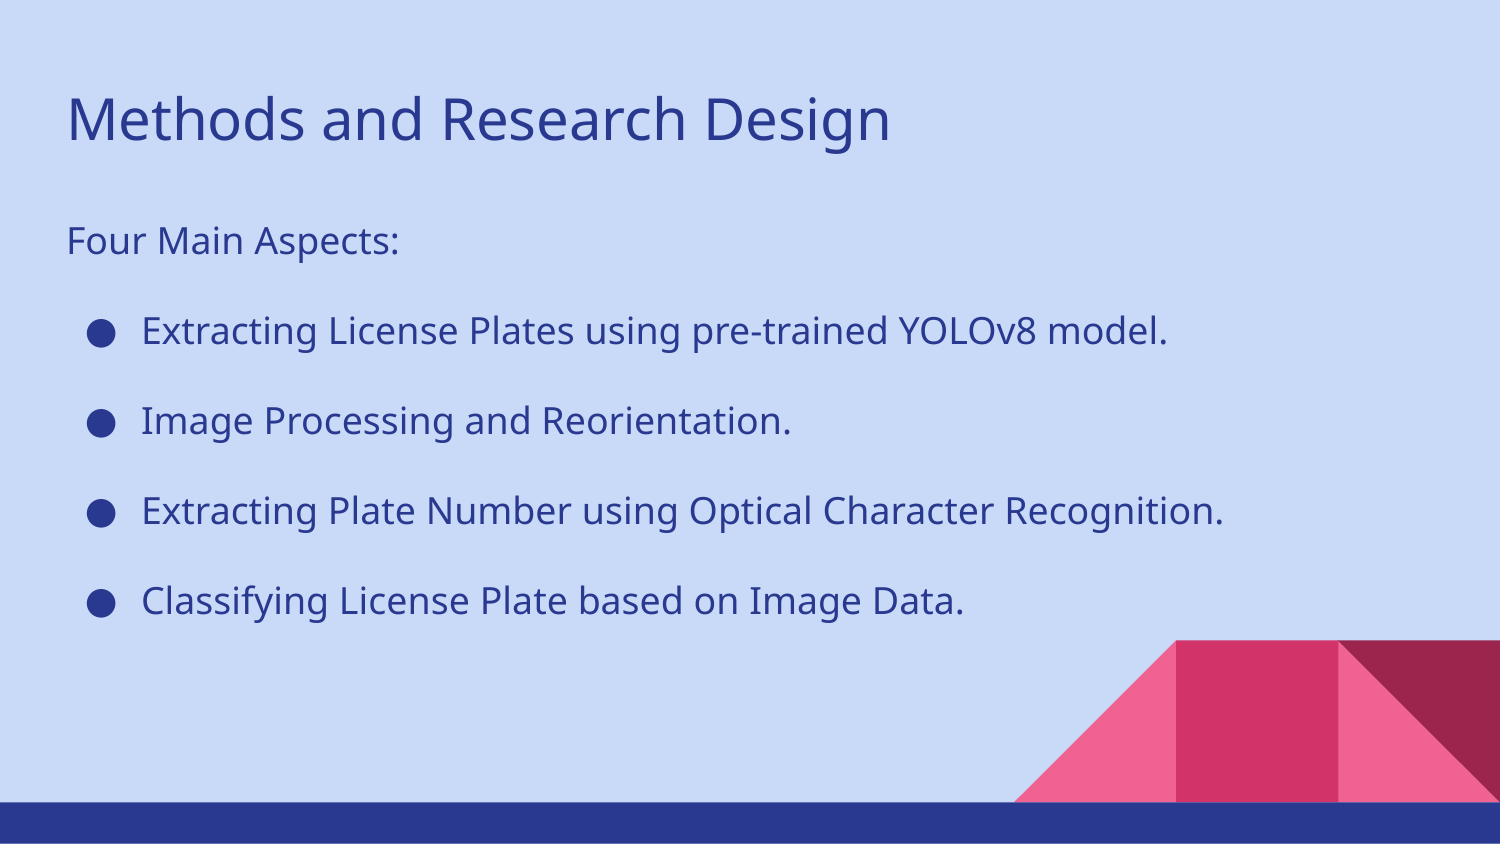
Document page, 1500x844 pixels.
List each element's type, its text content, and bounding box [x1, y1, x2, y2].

title Methods and Research Design [51, 67, 1449, 167]
list Four Main Aspects: Extracting License Plates using pre-trained YOLOv8 model. Image Processing and Reorientation. Extracting Plate Number using Optical Character Recognition. Classifying License Plate based on Image Data. [51, 201, 1449, 750]
